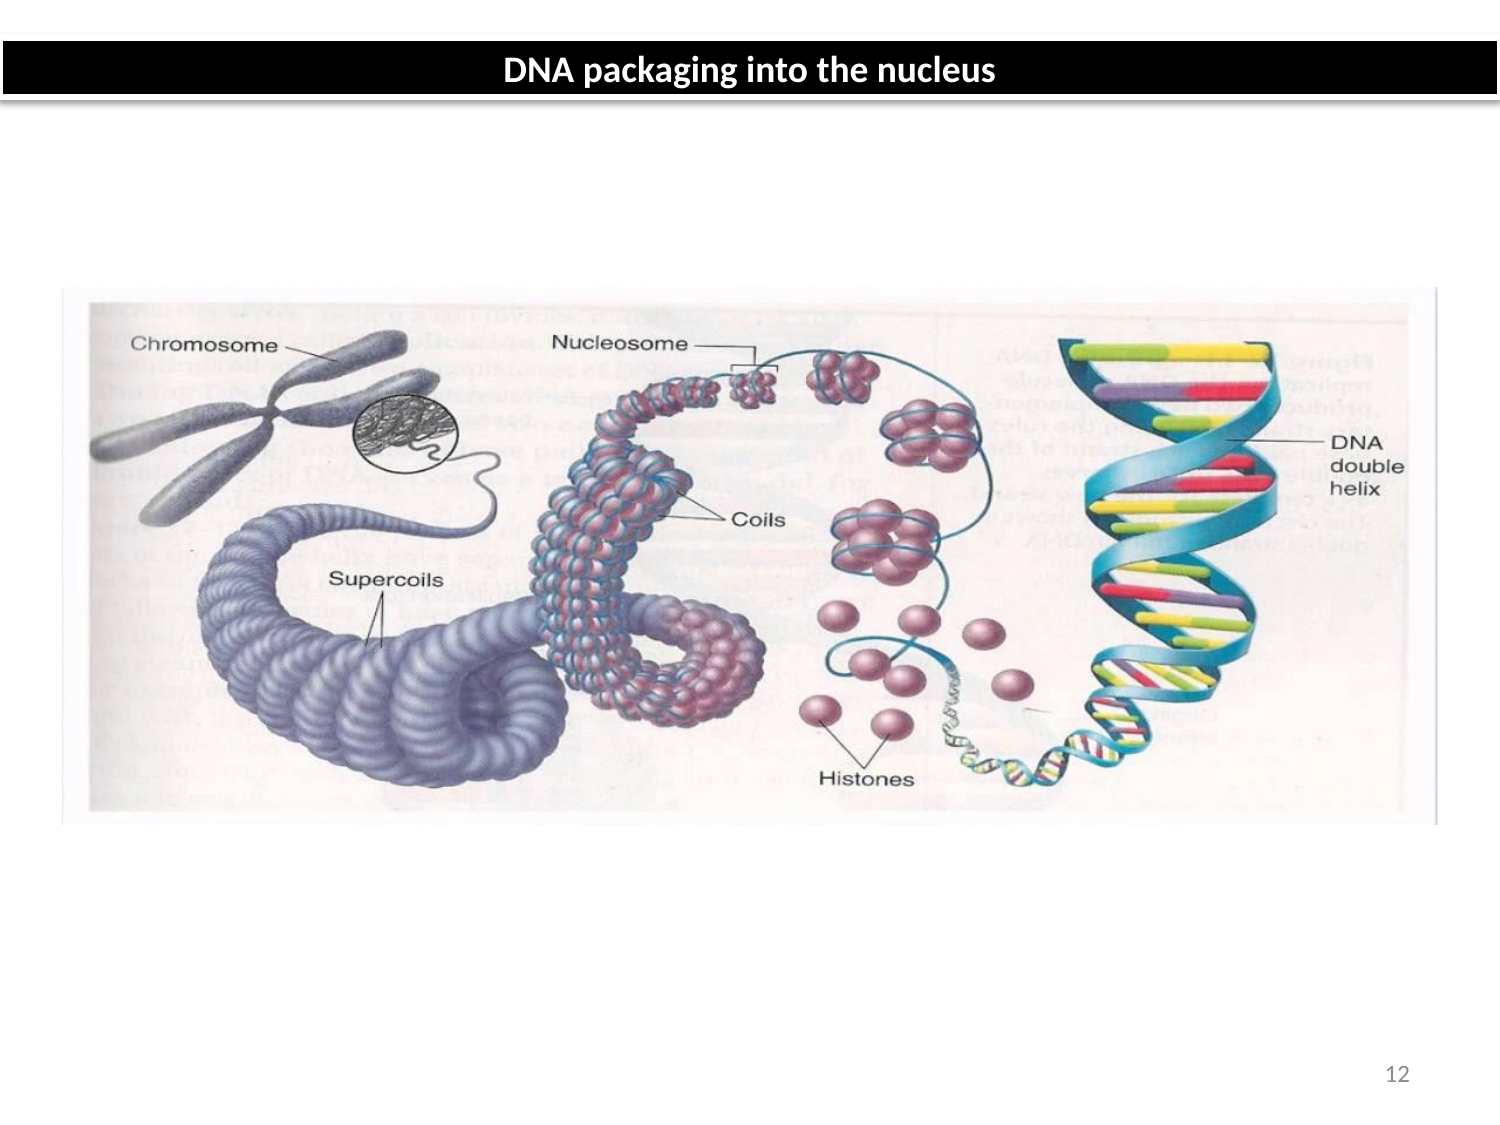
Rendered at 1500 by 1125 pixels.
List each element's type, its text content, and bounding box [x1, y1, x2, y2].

picture [62, 287, 1438, 826]
slide_number 12 [1074, 1042, 1425, 1103]
text_box DNA packaging into the nucleus [0, 34, 1500, 100]
